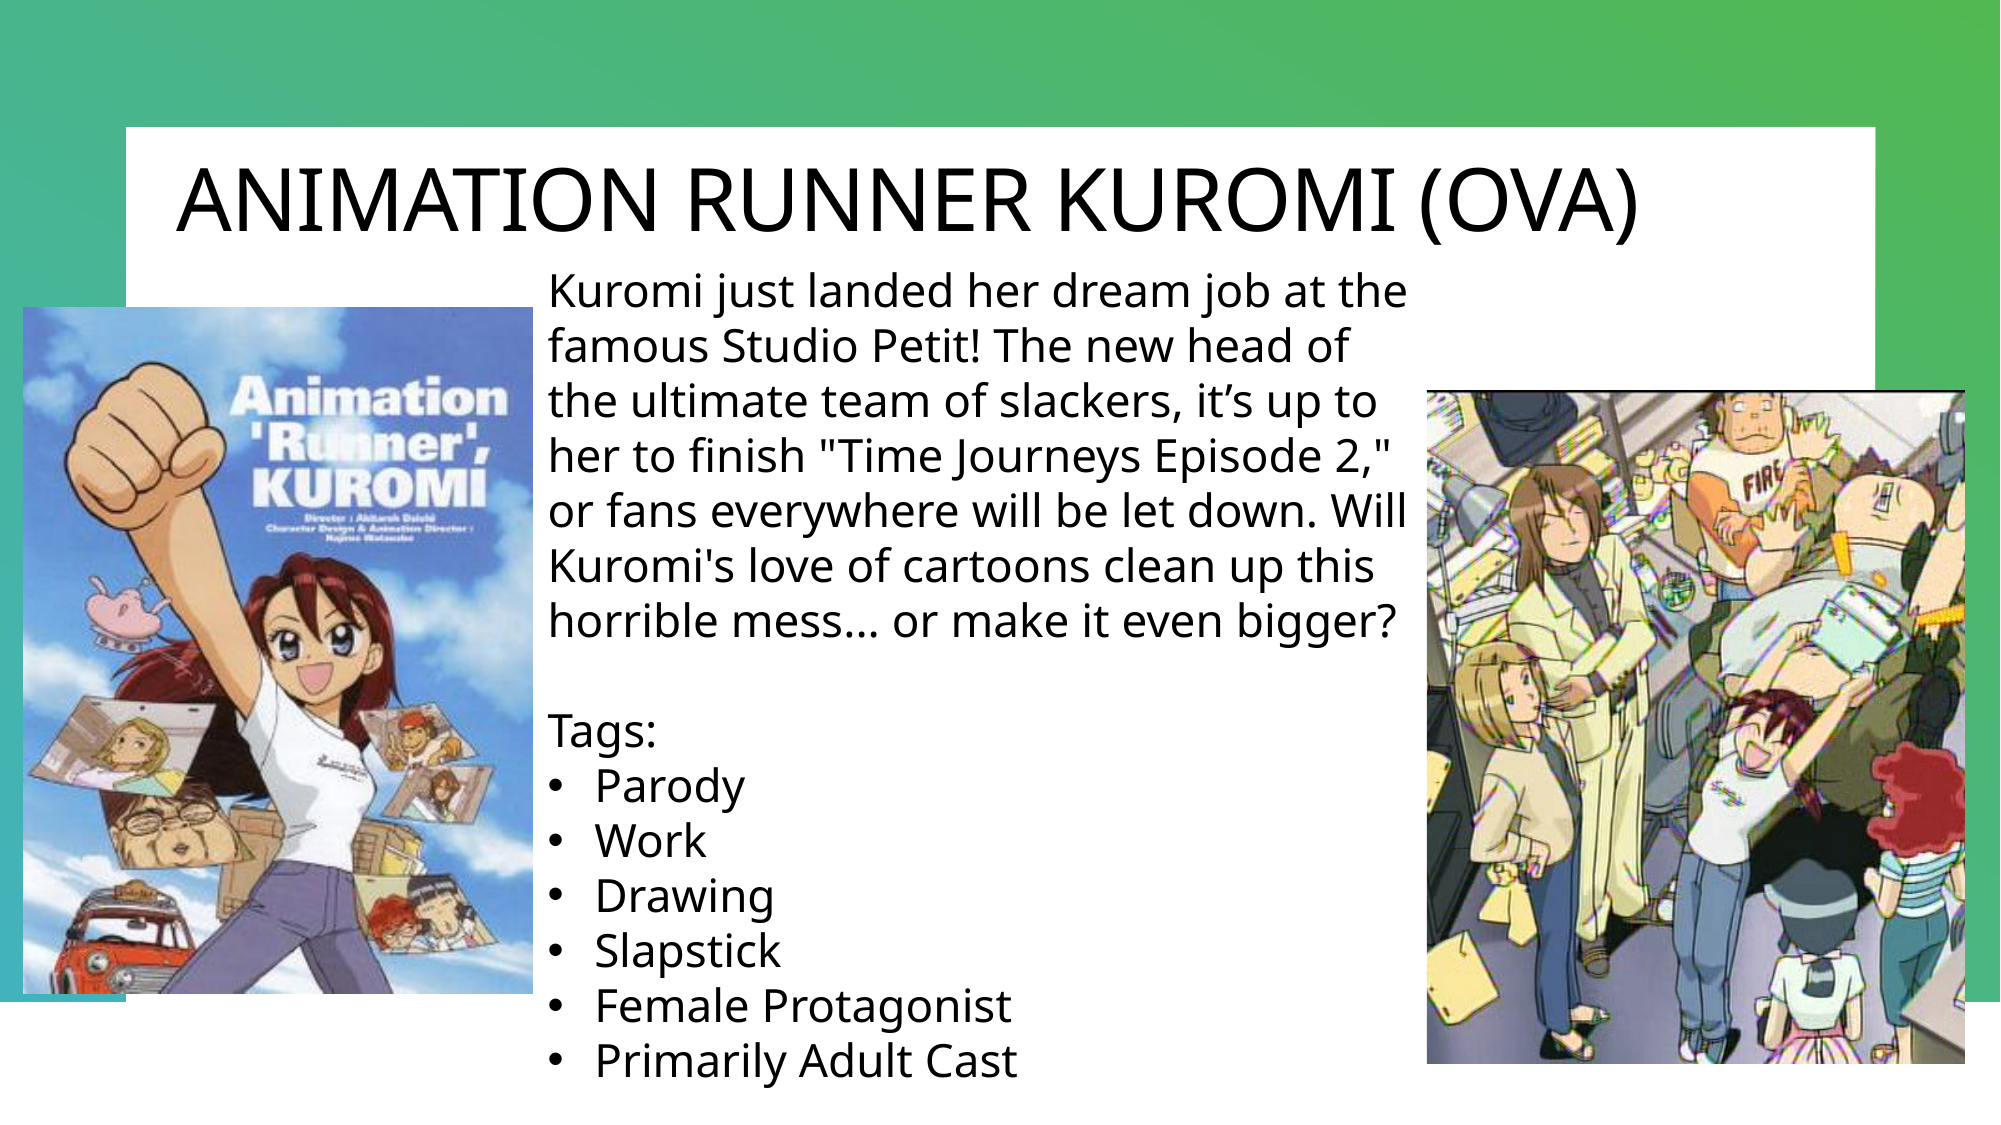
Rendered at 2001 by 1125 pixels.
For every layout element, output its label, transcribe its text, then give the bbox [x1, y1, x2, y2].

title ANIMATION RUNNER KUROMI (OVA) [161, 144, 1879, 365]
picture [23, 307, 533, 994]
picture [1426, 390, 1965, 1064]
text_box Kuromi just landed her dream job at the famous Studio Petit! The new head of the ultimate team of slackers, it’s up to her to finish "Time Journeys Episode 2," or fans everywhere will be let down. Will Kuromi's love of cartoons clean up this horrible mess... or make it even bigger? Tags: Parody Work Drawing Slapstick Female Protagonist Primarily Adult Cast [532, 254, 1440, 1125]
